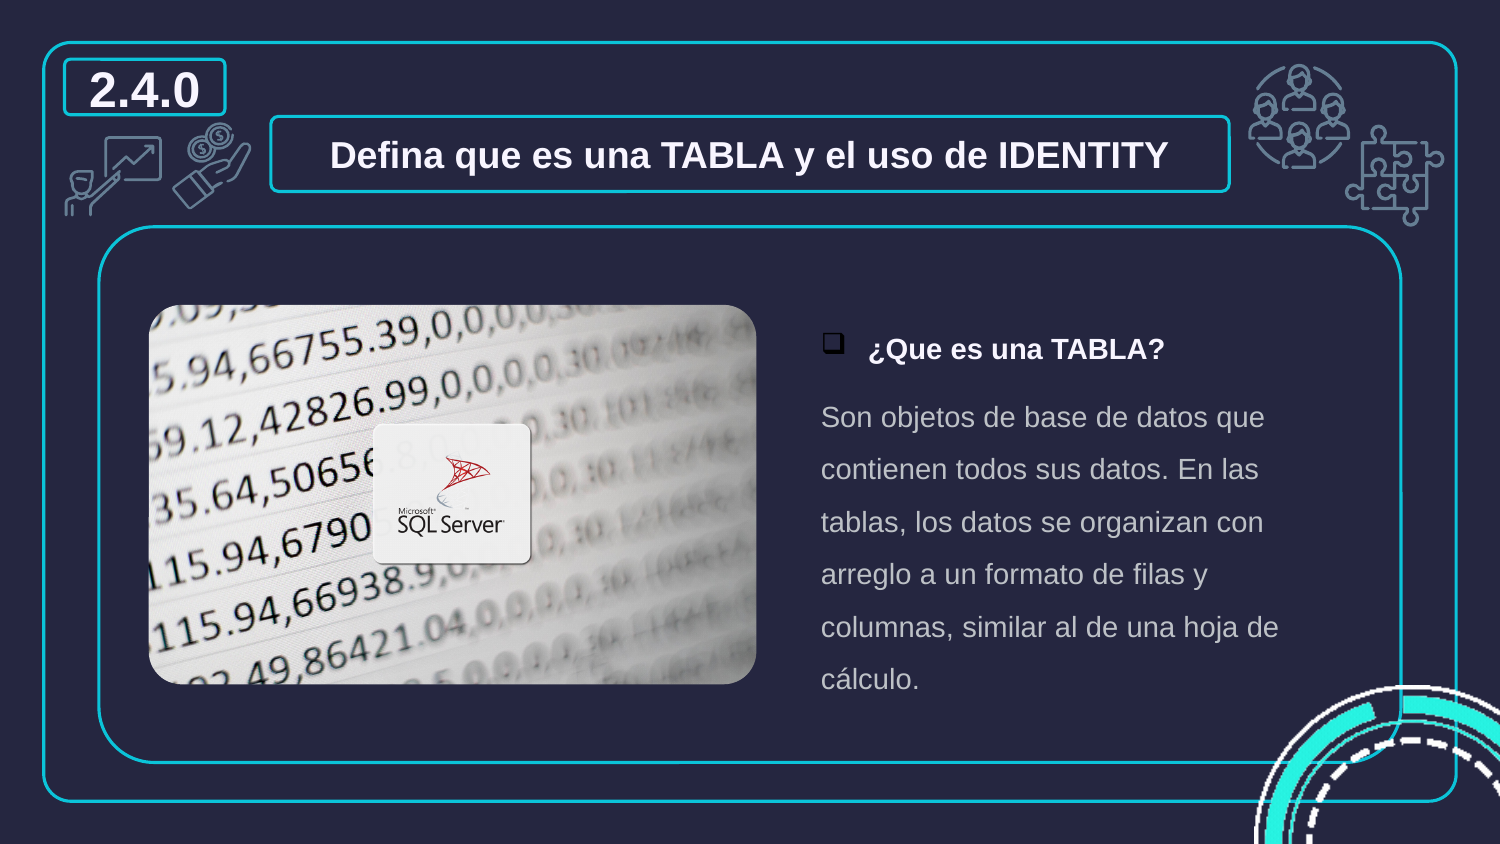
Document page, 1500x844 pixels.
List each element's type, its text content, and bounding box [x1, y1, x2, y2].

text_box [98, 226, 1401, 763]
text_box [64, 135, 163, 217]
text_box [1248, 63, 1351, 170]
text_box 2.4.0 [64, 59, 225, 115]
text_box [165, 125, 257, 202]
picture [1253, 684, 1500, 844]
title Defina que es una TABLA y el uso de IDENTITY [98, 106, 1401, 202]
text_box [270, 116, 1230, 192]
text_box [1344, 124, 1445, 227]
text_box ¿Que es una TABLA? Son objetos de base de datos que contienen todos sus datos. En las tablas, los datos se organizan con arreglo a un formato de filas y columnas, similar al de una hoja de cálculo. [806, 288, 1338, 703]
picture [148, 304, 757, 685]
